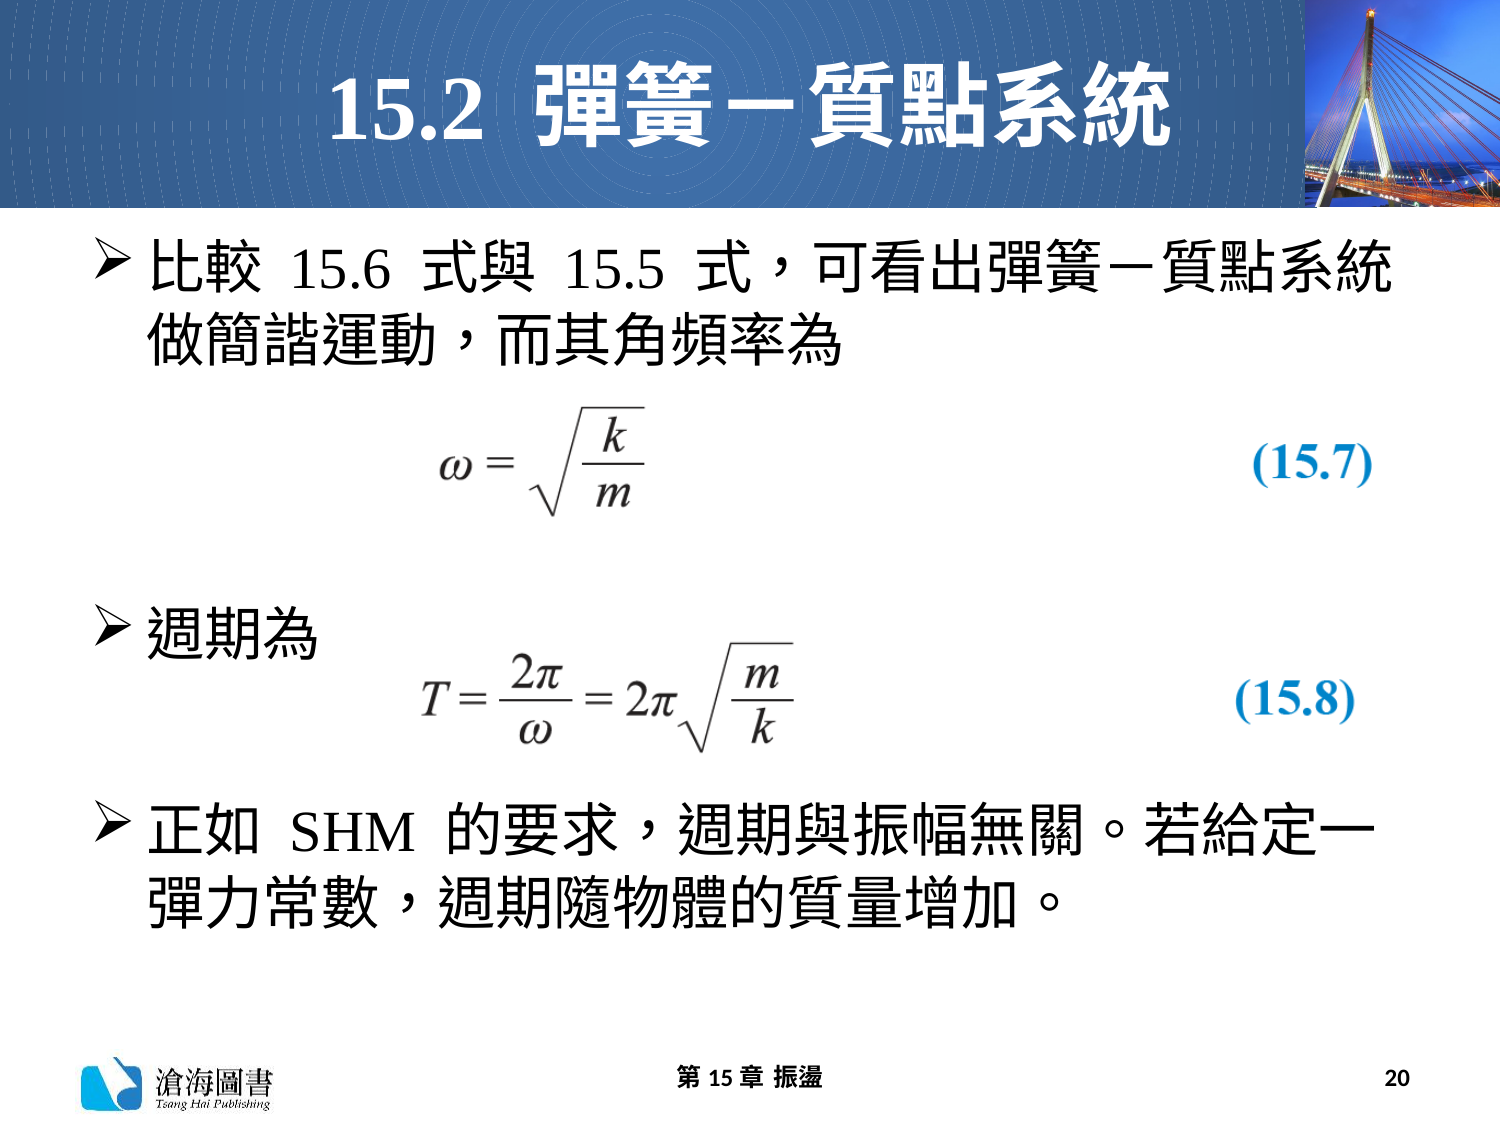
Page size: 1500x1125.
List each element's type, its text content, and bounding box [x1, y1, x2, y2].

list 比較 15.6 式與 15.5 式，可看出彈簧－質點系統做簡諧運動，而其角頻率為 週期為 正如 SHM 的要求，週期與振幅無關。若給定一彈力常數，週期隨物體的質量增加。 [75, 219, 1425, 1043]
picture [1305, 0, 1500, 207]
slide_number 20 [1074, 1046, 1425, 1107]
picture [418, 396, 1373, 534]
picture [383, 633, 1360, 773]
picture [75, 1049, 274, 1118]
title 15.2 彈簧－質點系統 [75, 21, 1425, 185]
footer 第15章 振盪 [512, 1046, 988, 1107]
